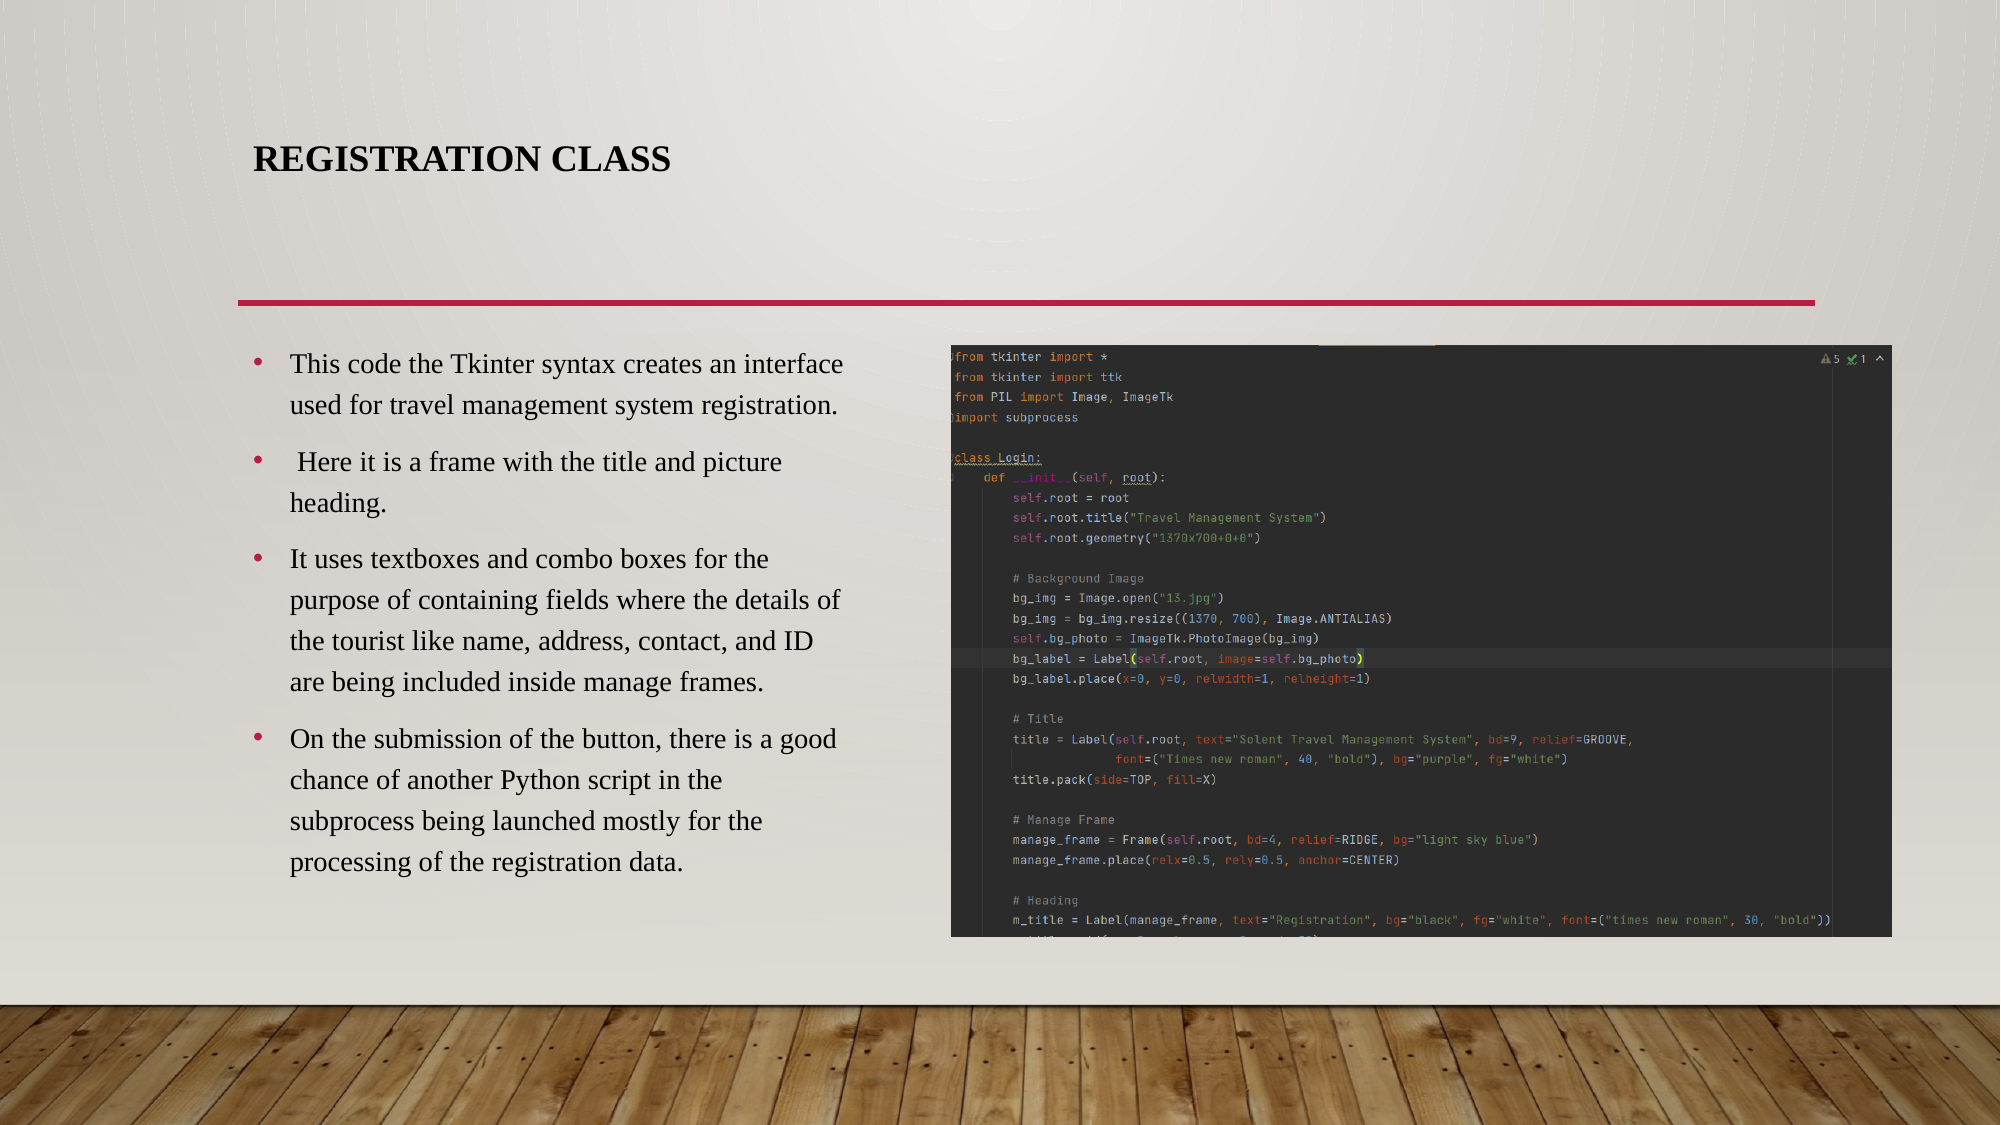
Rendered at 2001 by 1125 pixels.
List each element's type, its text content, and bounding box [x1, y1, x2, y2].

title registration class [238, 131, 1814, 305]
picture [951, 344, 1892, 938]
picture [0, 1005, 2000, 1125]
list This code the Tkinter syntax creates an interface used for travel management system registration. Here it is a frame with the title and picture heading. It uses textboxes and combo boxes for the purpose of containing fields where the details of the tourist like name, address, contact, and ID are being included inside manage frames. On the submission of the button, there is a good chance of another Python script in the subprocess being launched mostly for the processing of the registration data. [238, 330, 865, 897]
